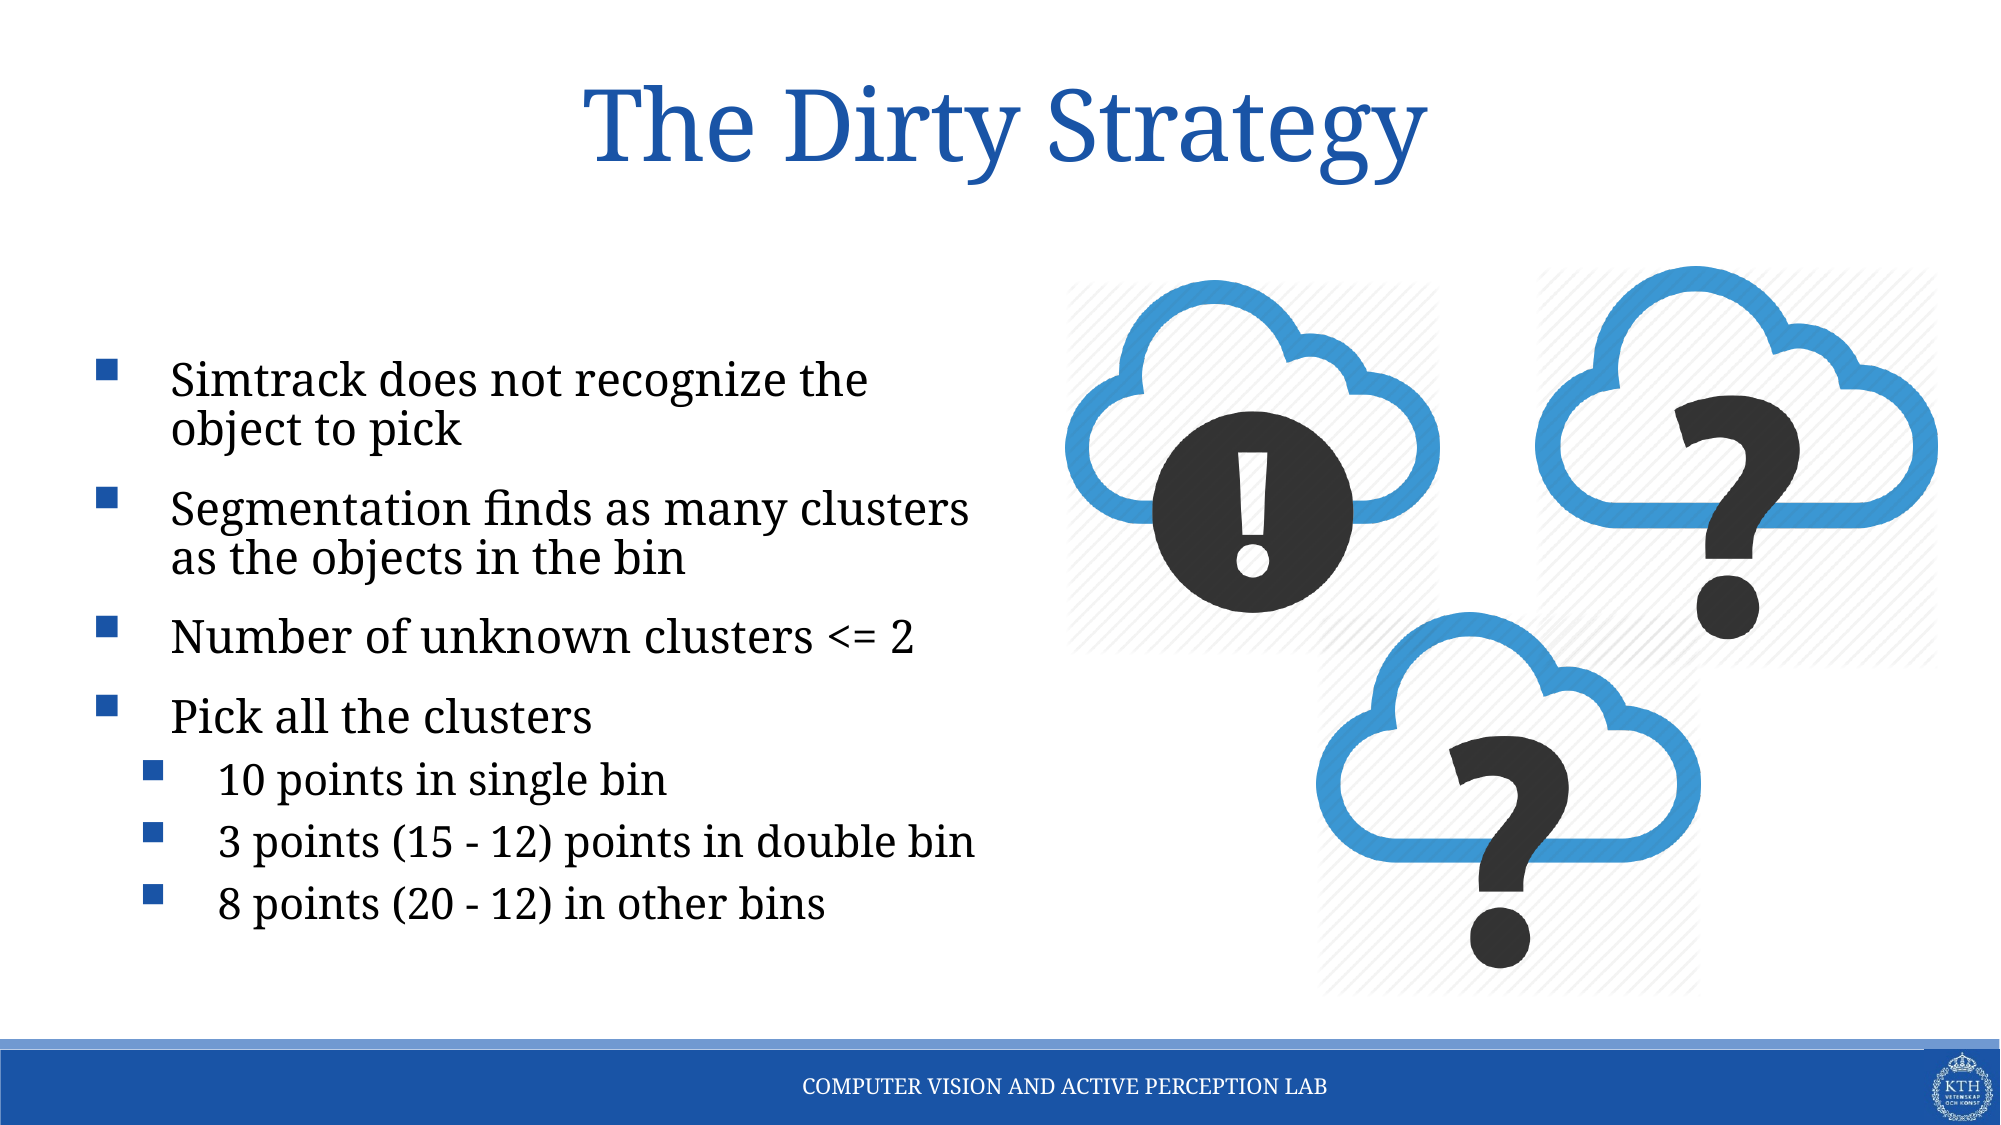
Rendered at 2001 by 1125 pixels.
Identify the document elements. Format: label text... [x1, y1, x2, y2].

footer COMPUTER VISION AND ACTIVE PERCEPTION LAB [595, 1057, 1536, 1118]
picture [1064, 265, 1938, 997]
title The Dirty Strategy [180, 47, 1830, 190]
picture [1924, 1049, 2000, 1125]
text_box Simtrack does not recognize the object to pick Segmentation finds as many clusters as the objects in the bin Number of unknown clusters <= 2 Pick all the clusters 10 points in single bin 3 points (15 - 12) points in double bin 8 points (20 - 12) in other bins [90, 285, 991, 947]
